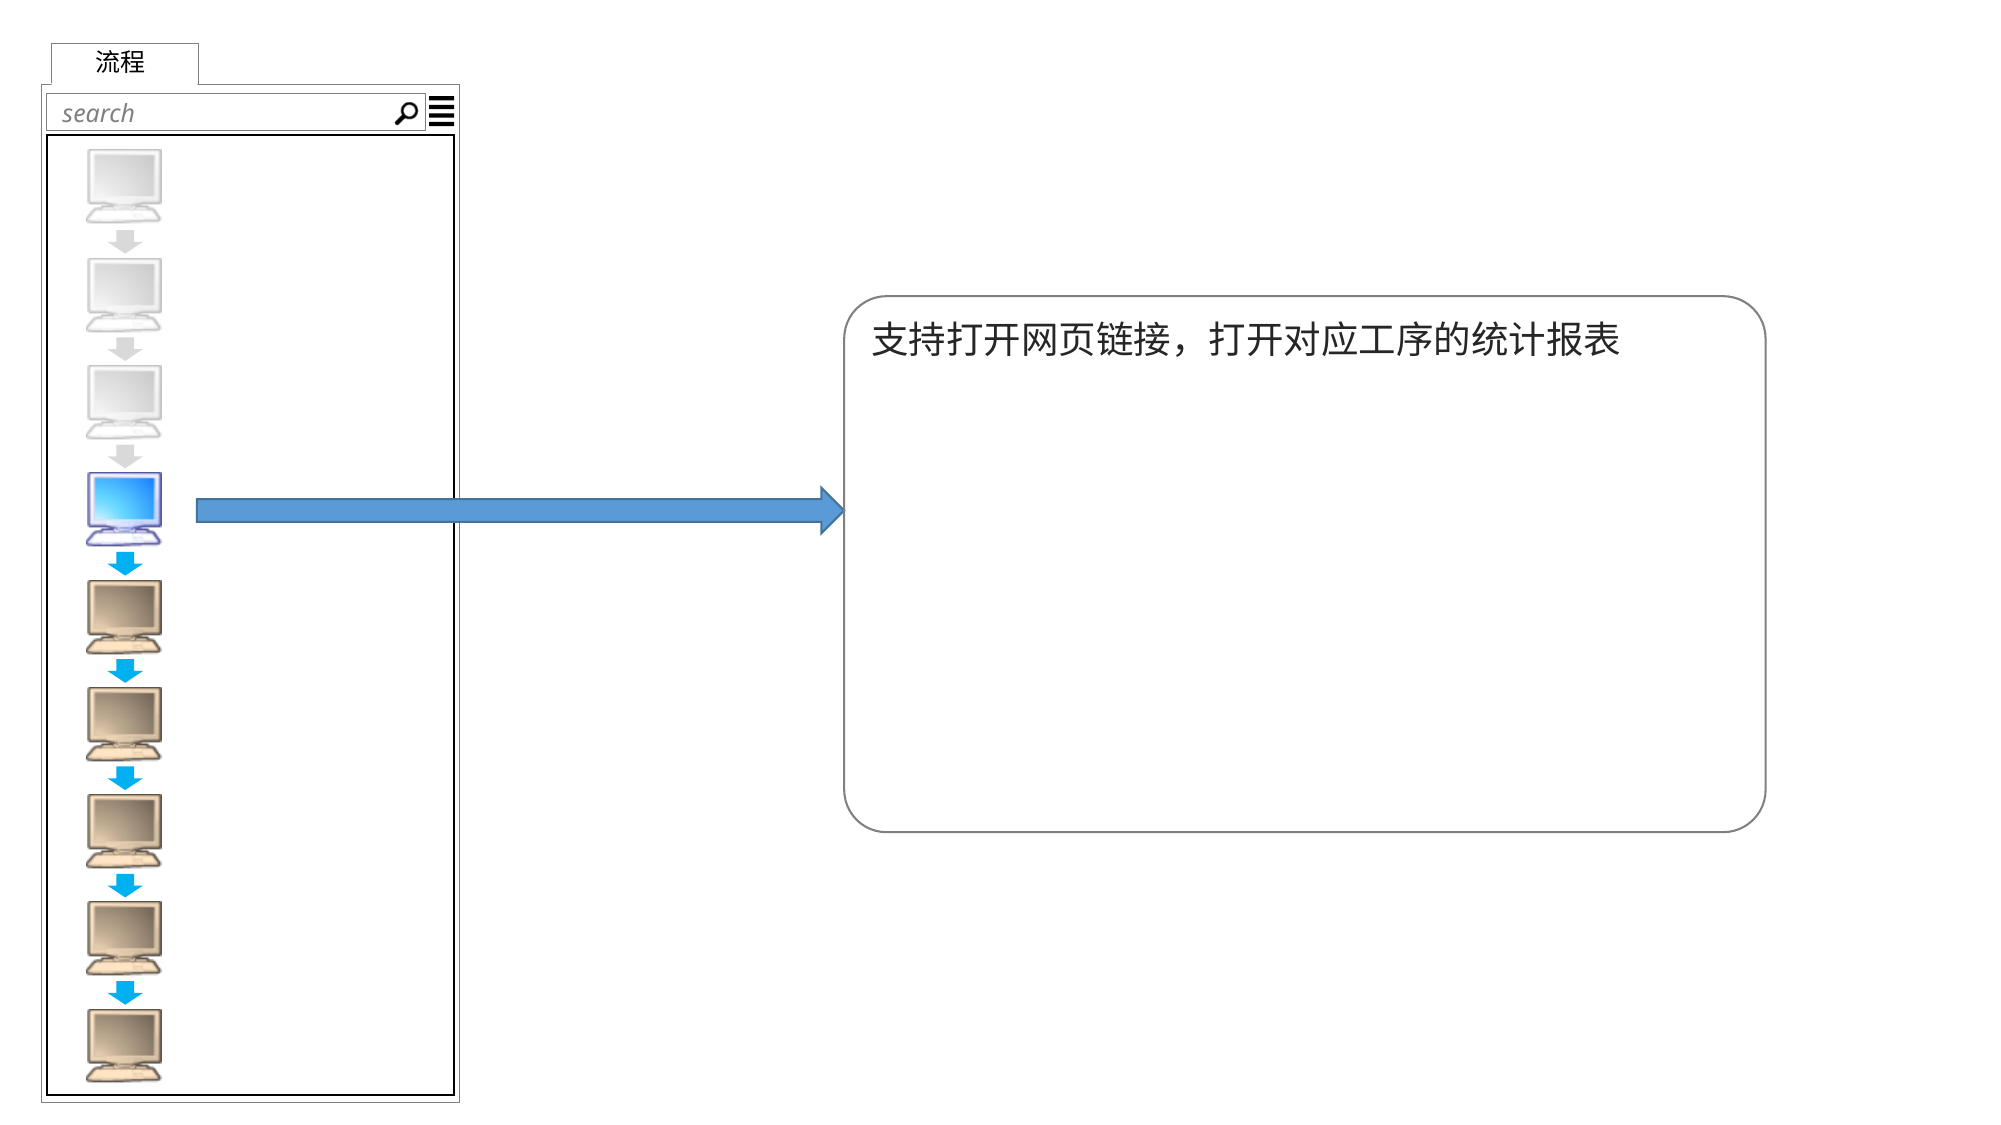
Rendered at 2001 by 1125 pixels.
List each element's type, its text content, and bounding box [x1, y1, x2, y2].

picture [86, 472, 162, 548]
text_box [41, 43, 460, 1103]
picture [86, 687, 162, 763]
picture [86, 580, 162, 656]
picture [86, 794, 162, 870]
text_box 支持打开网页链接，打开对应工序的统计报表 [843, 295, 1767, 834]
text_box [460, 485, 843, 536]
picture [86, 258, 162, 334]
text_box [46, 87, 432, 139]
picture [86, 365, 162, 441]
picture [432, 96, 454, 127]
picture [86, 1008, 162, 1084]
picture [86, 149, 162, 225]
picture [86, 901, 162, 977]
